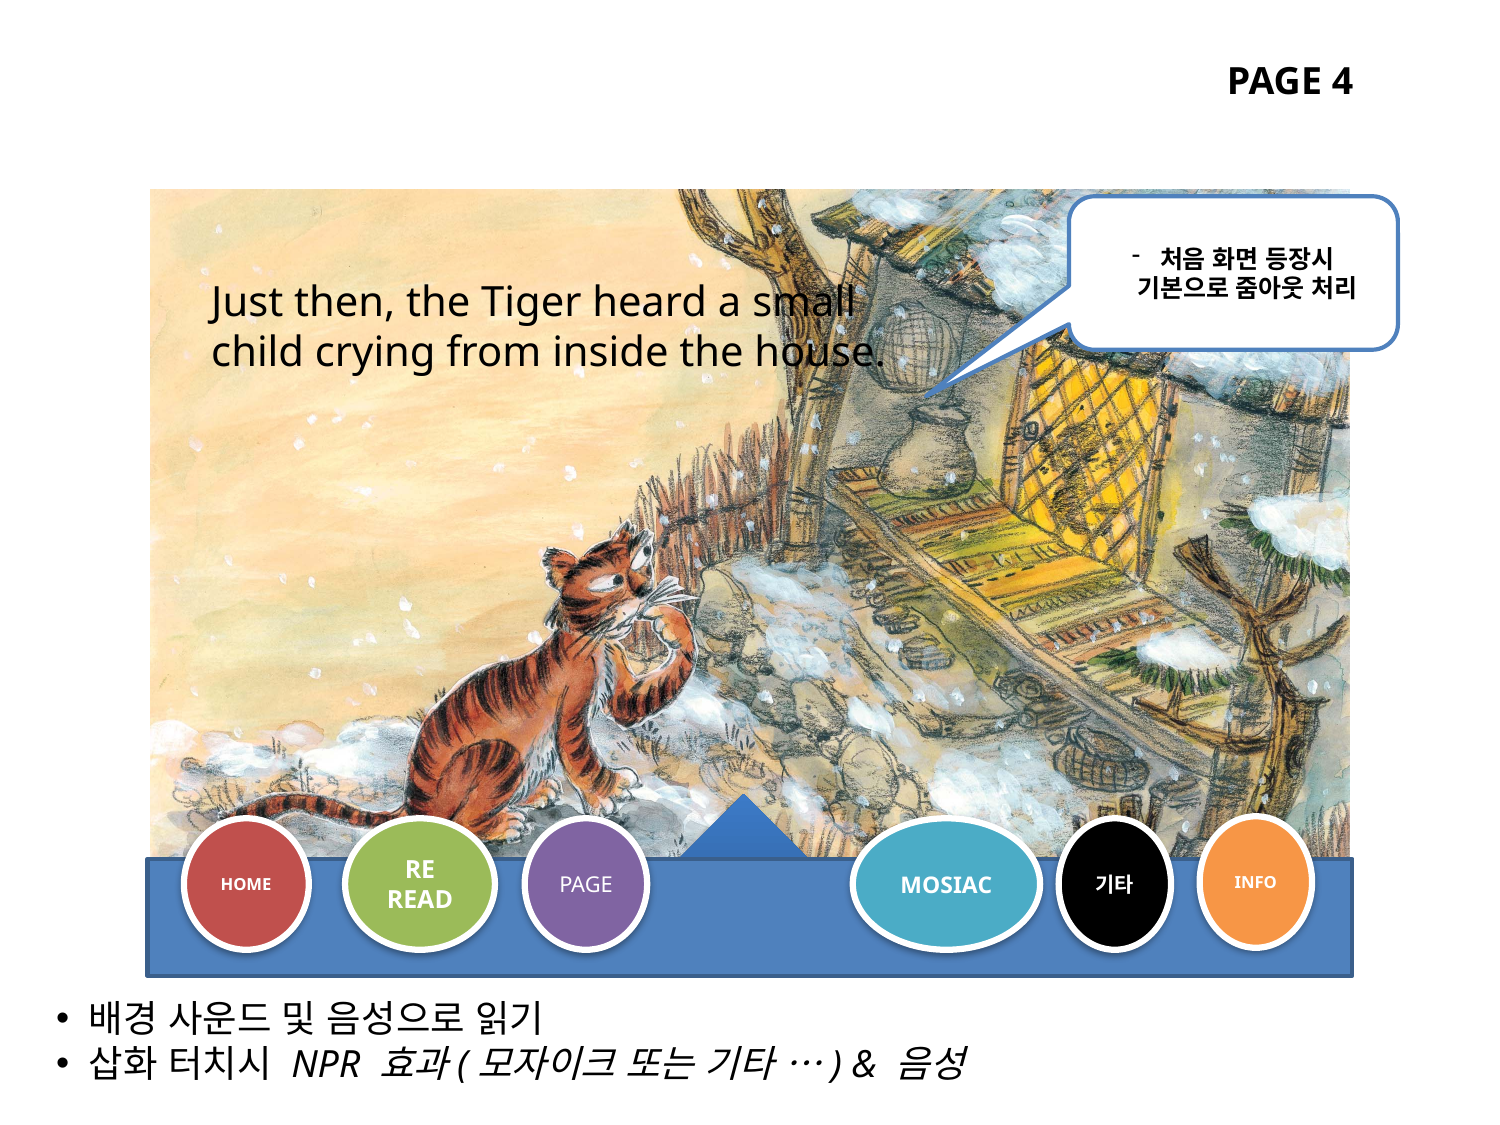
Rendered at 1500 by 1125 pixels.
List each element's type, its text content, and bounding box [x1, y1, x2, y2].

text_box 배경 사운드 및 음성으로 읽기 삽화 터치시 NPR 효과(모자이크 또는 기타 …) & 음성 [41, 987, 1243, 1093]
text_box PAGE 4 [1212, 49, 1461, 110]
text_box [147, 793, 1353, 977]
text_box 처음 화면 등장시 기본으로 줌아웃 처리 [1353, 194, 1401, 352]
picture [149, 189, 1351, 793]
